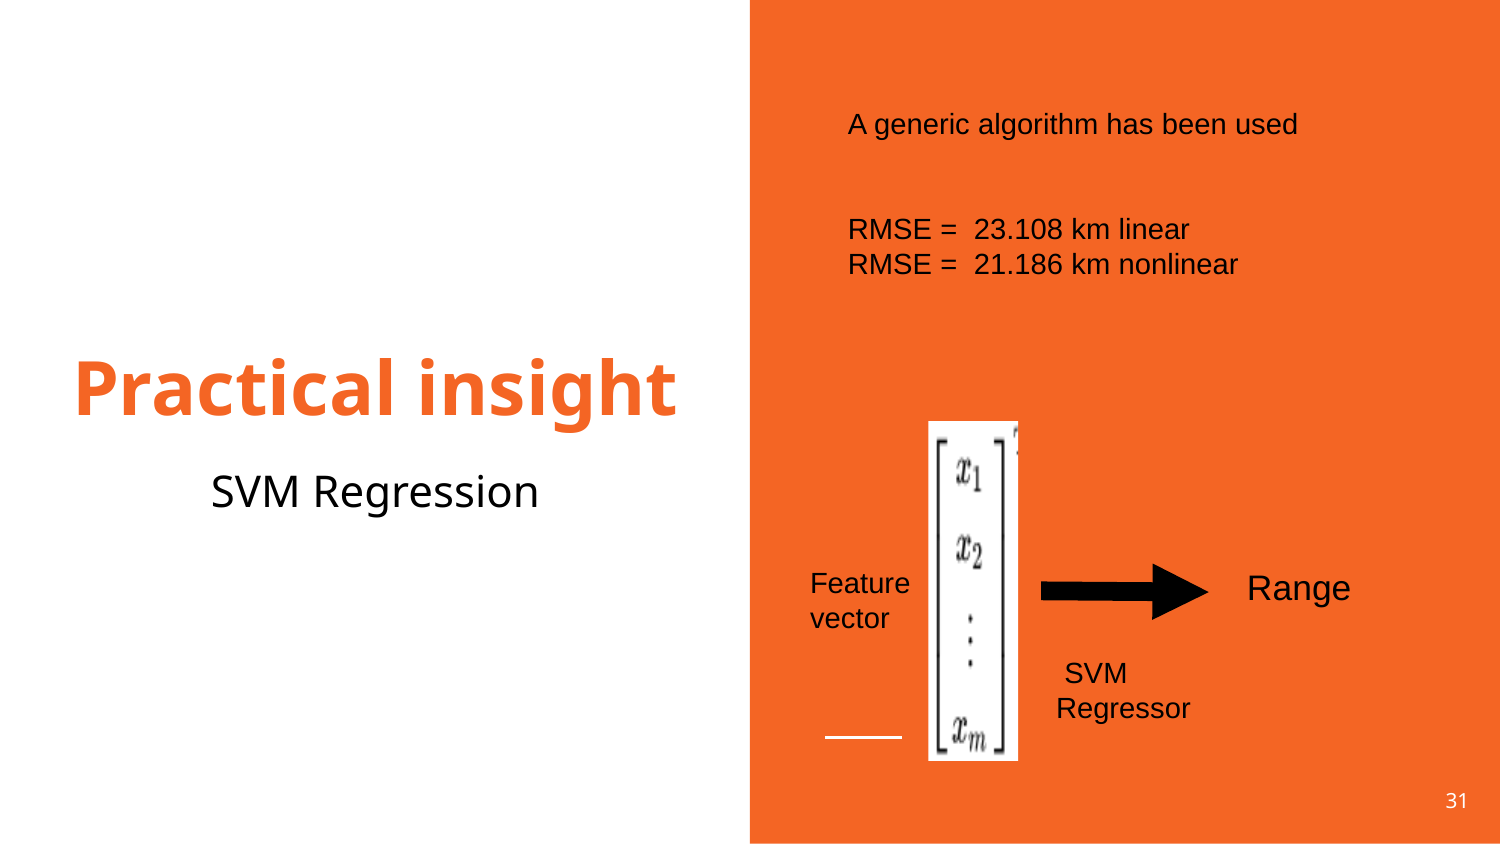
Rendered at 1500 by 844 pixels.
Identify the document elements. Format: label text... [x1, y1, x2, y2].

subtitle SVM Regression [43, 448, 708, 670]
picture [928, 421, 1019, 762]
text_box A generic algorithm has been used RMSE = 23.108 km linear RMSE = 21.186 km nonlinear [832, 90, 1500, 213]
text_box Range [1231, 549, 1455, 634]
title Practical insight [43, 229, 708, 446]
text_box SVM Regressor [1041, 639, 1500, 761]
text_box Feature vector [795, 549, 923, 634]
slide_number ‹#› [1394, 769, 1484, 834]
